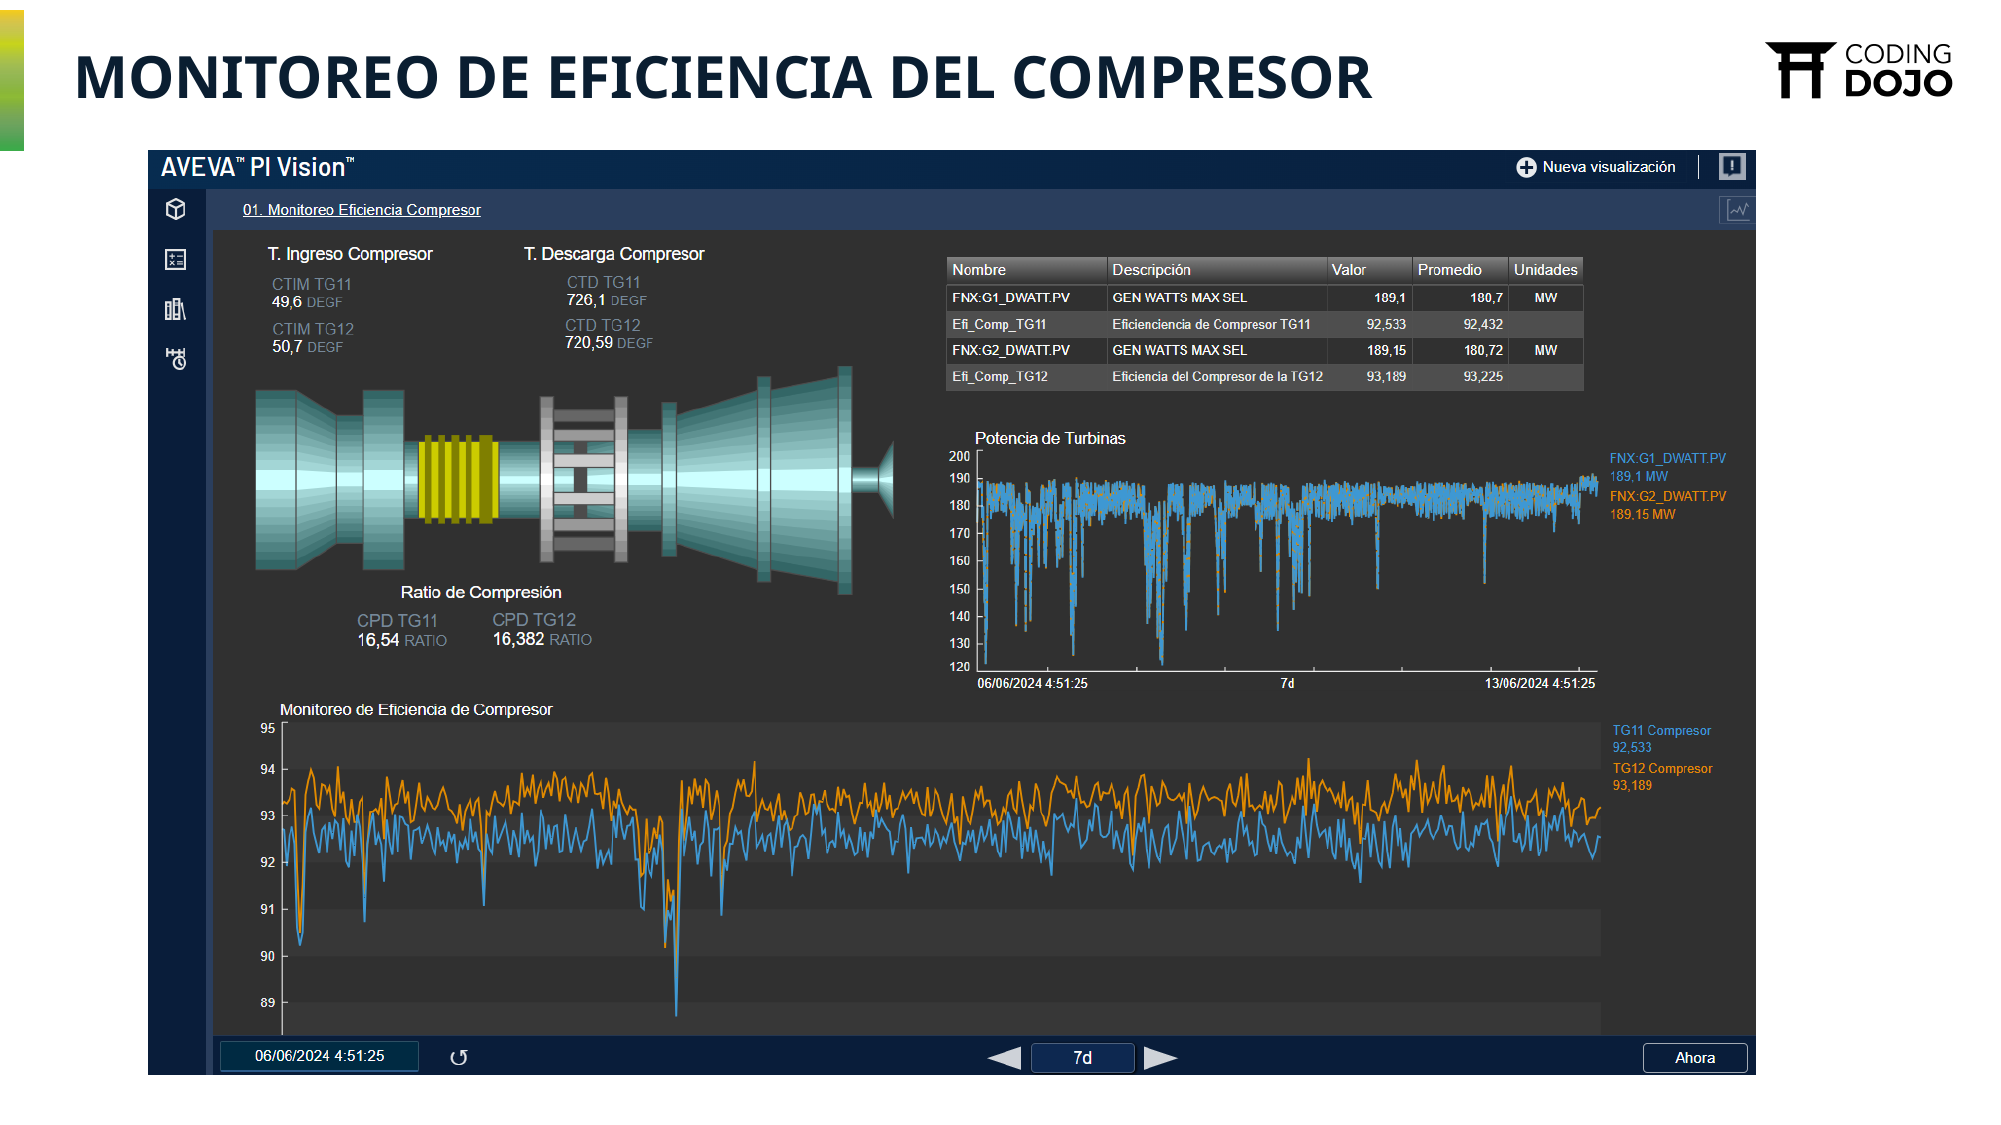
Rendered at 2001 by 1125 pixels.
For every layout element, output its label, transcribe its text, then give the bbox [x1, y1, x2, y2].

picture [0, 9, 25, 152]
picture [148, 150, 1757, 1075]
picture [1742, 23, 1974, 116]
text_box MONITOREO DE EFICIENCIA DEL COMPRESOR [58, 32, 1502, 118]
